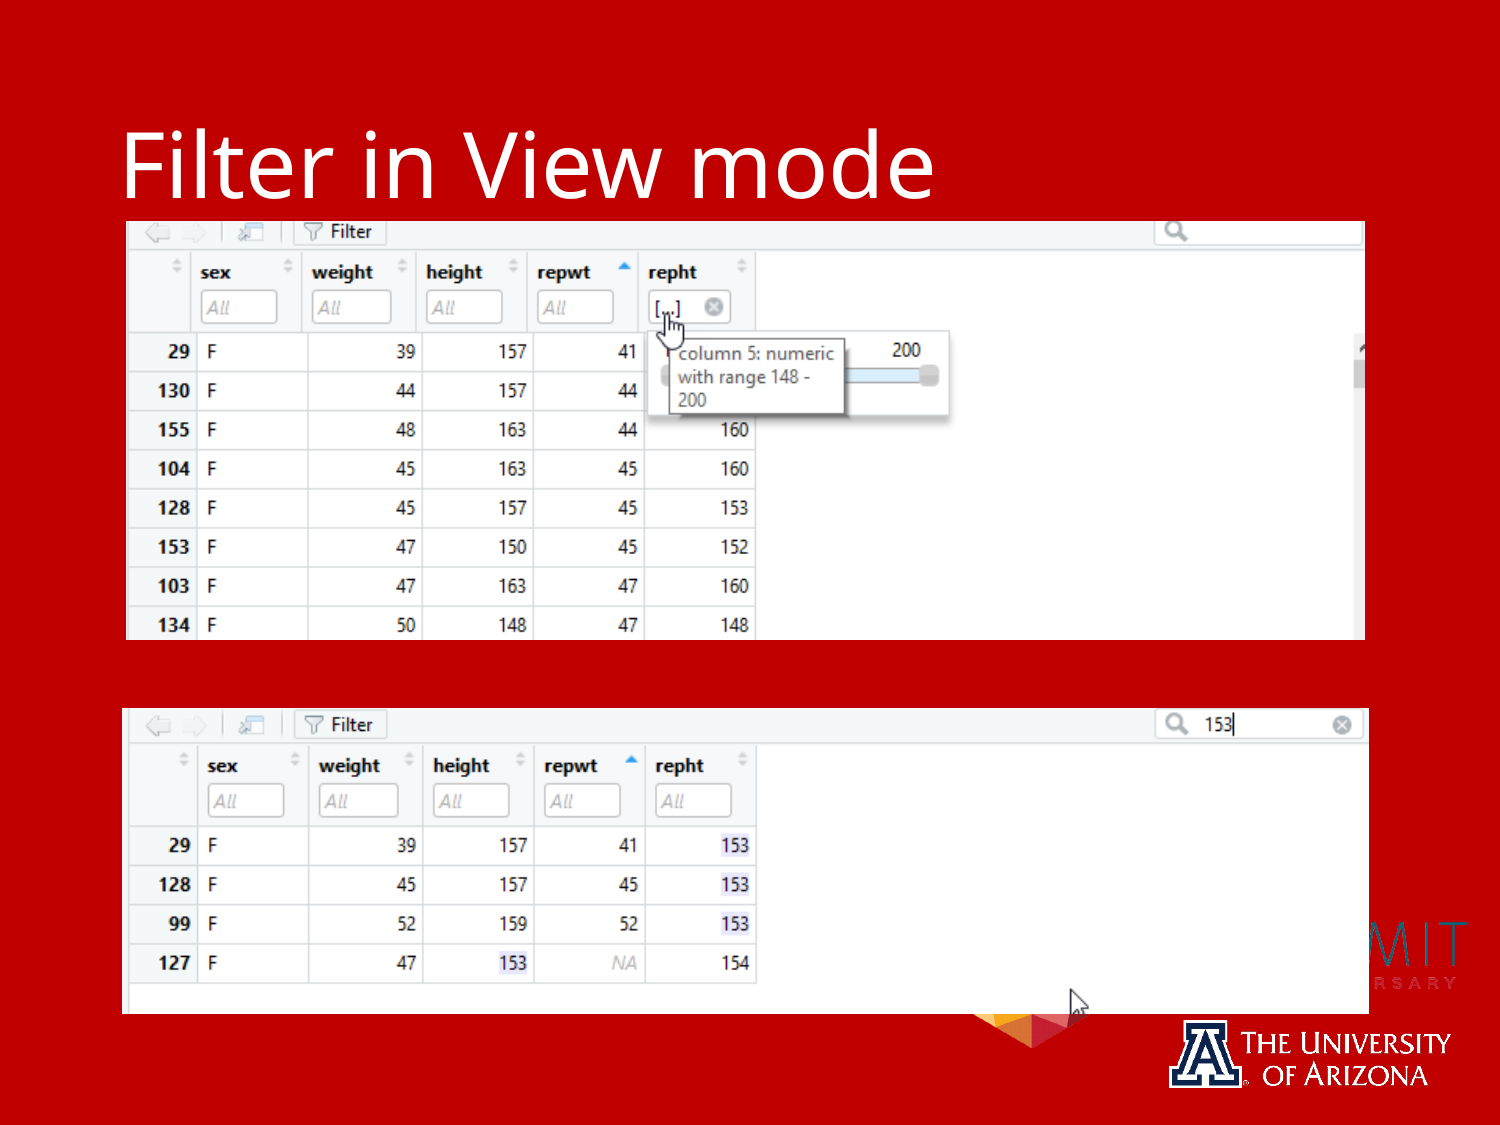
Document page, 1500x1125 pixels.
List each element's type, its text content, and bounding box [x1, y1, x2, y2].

title Filter in View mode [103, 59, 1397, 278]
picture [122, 708, 1476, 1088]
picture [126, 221, 1365, 641]
